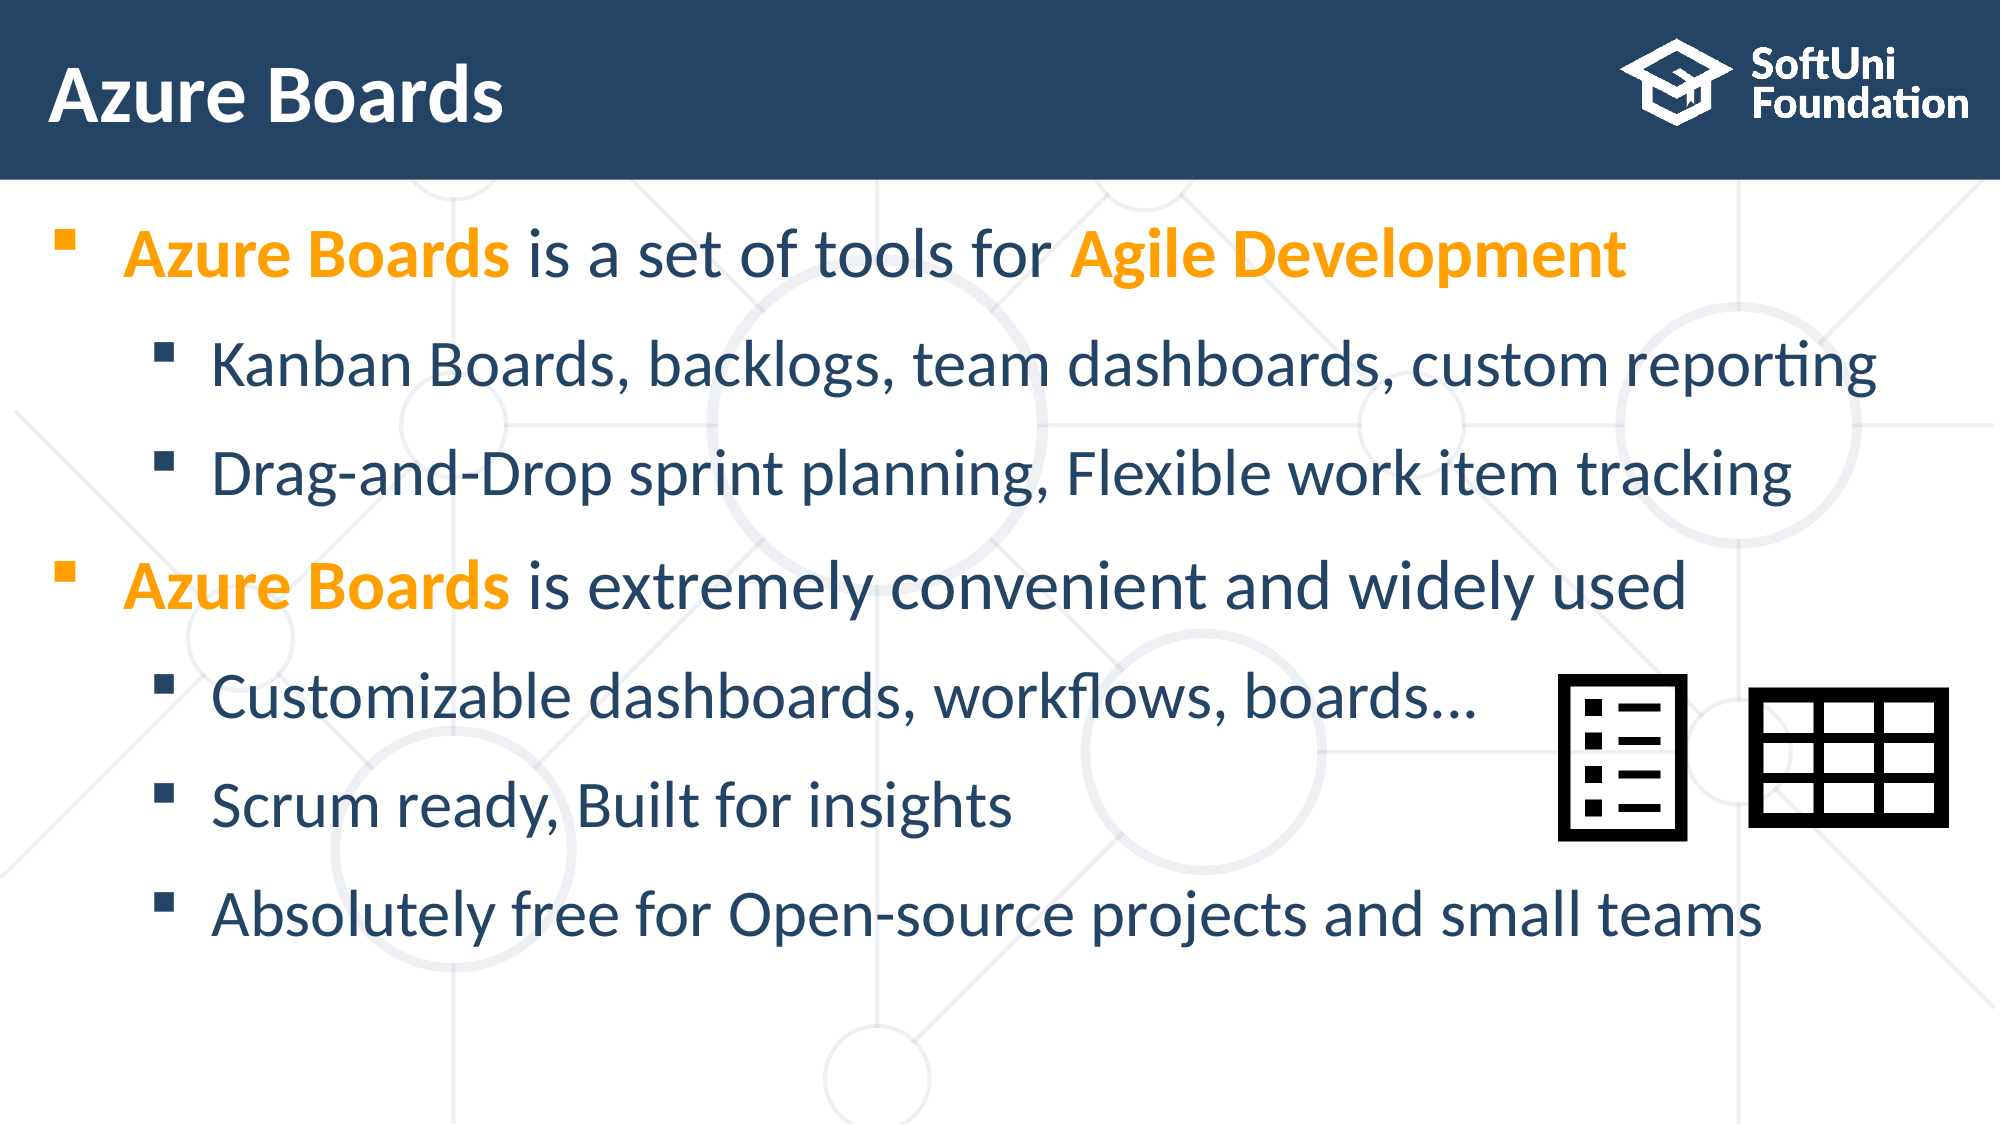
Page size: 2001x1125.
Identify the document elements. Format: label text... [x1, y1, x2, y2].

list Azure Boards is a set of tools for Agile Development Kanban Boards, backlogs, team dashboards, custom reporting Drag-and-Drop sprint planning, Flexible work item tracking Azure Boards is extremely convenient and widely used Customizable dashboards, workflows, boards... Scrum ready, Built for insights Absolutely free for Open-source projects and small teams [31, 196, 1970, 1050]
picture [1522, 657, 1724, 858]
picture [1728, 637, 1969, 879]
title Azure Boards [31, 16, 1591, 162]
picture [1619, 38, 1968, 126]
